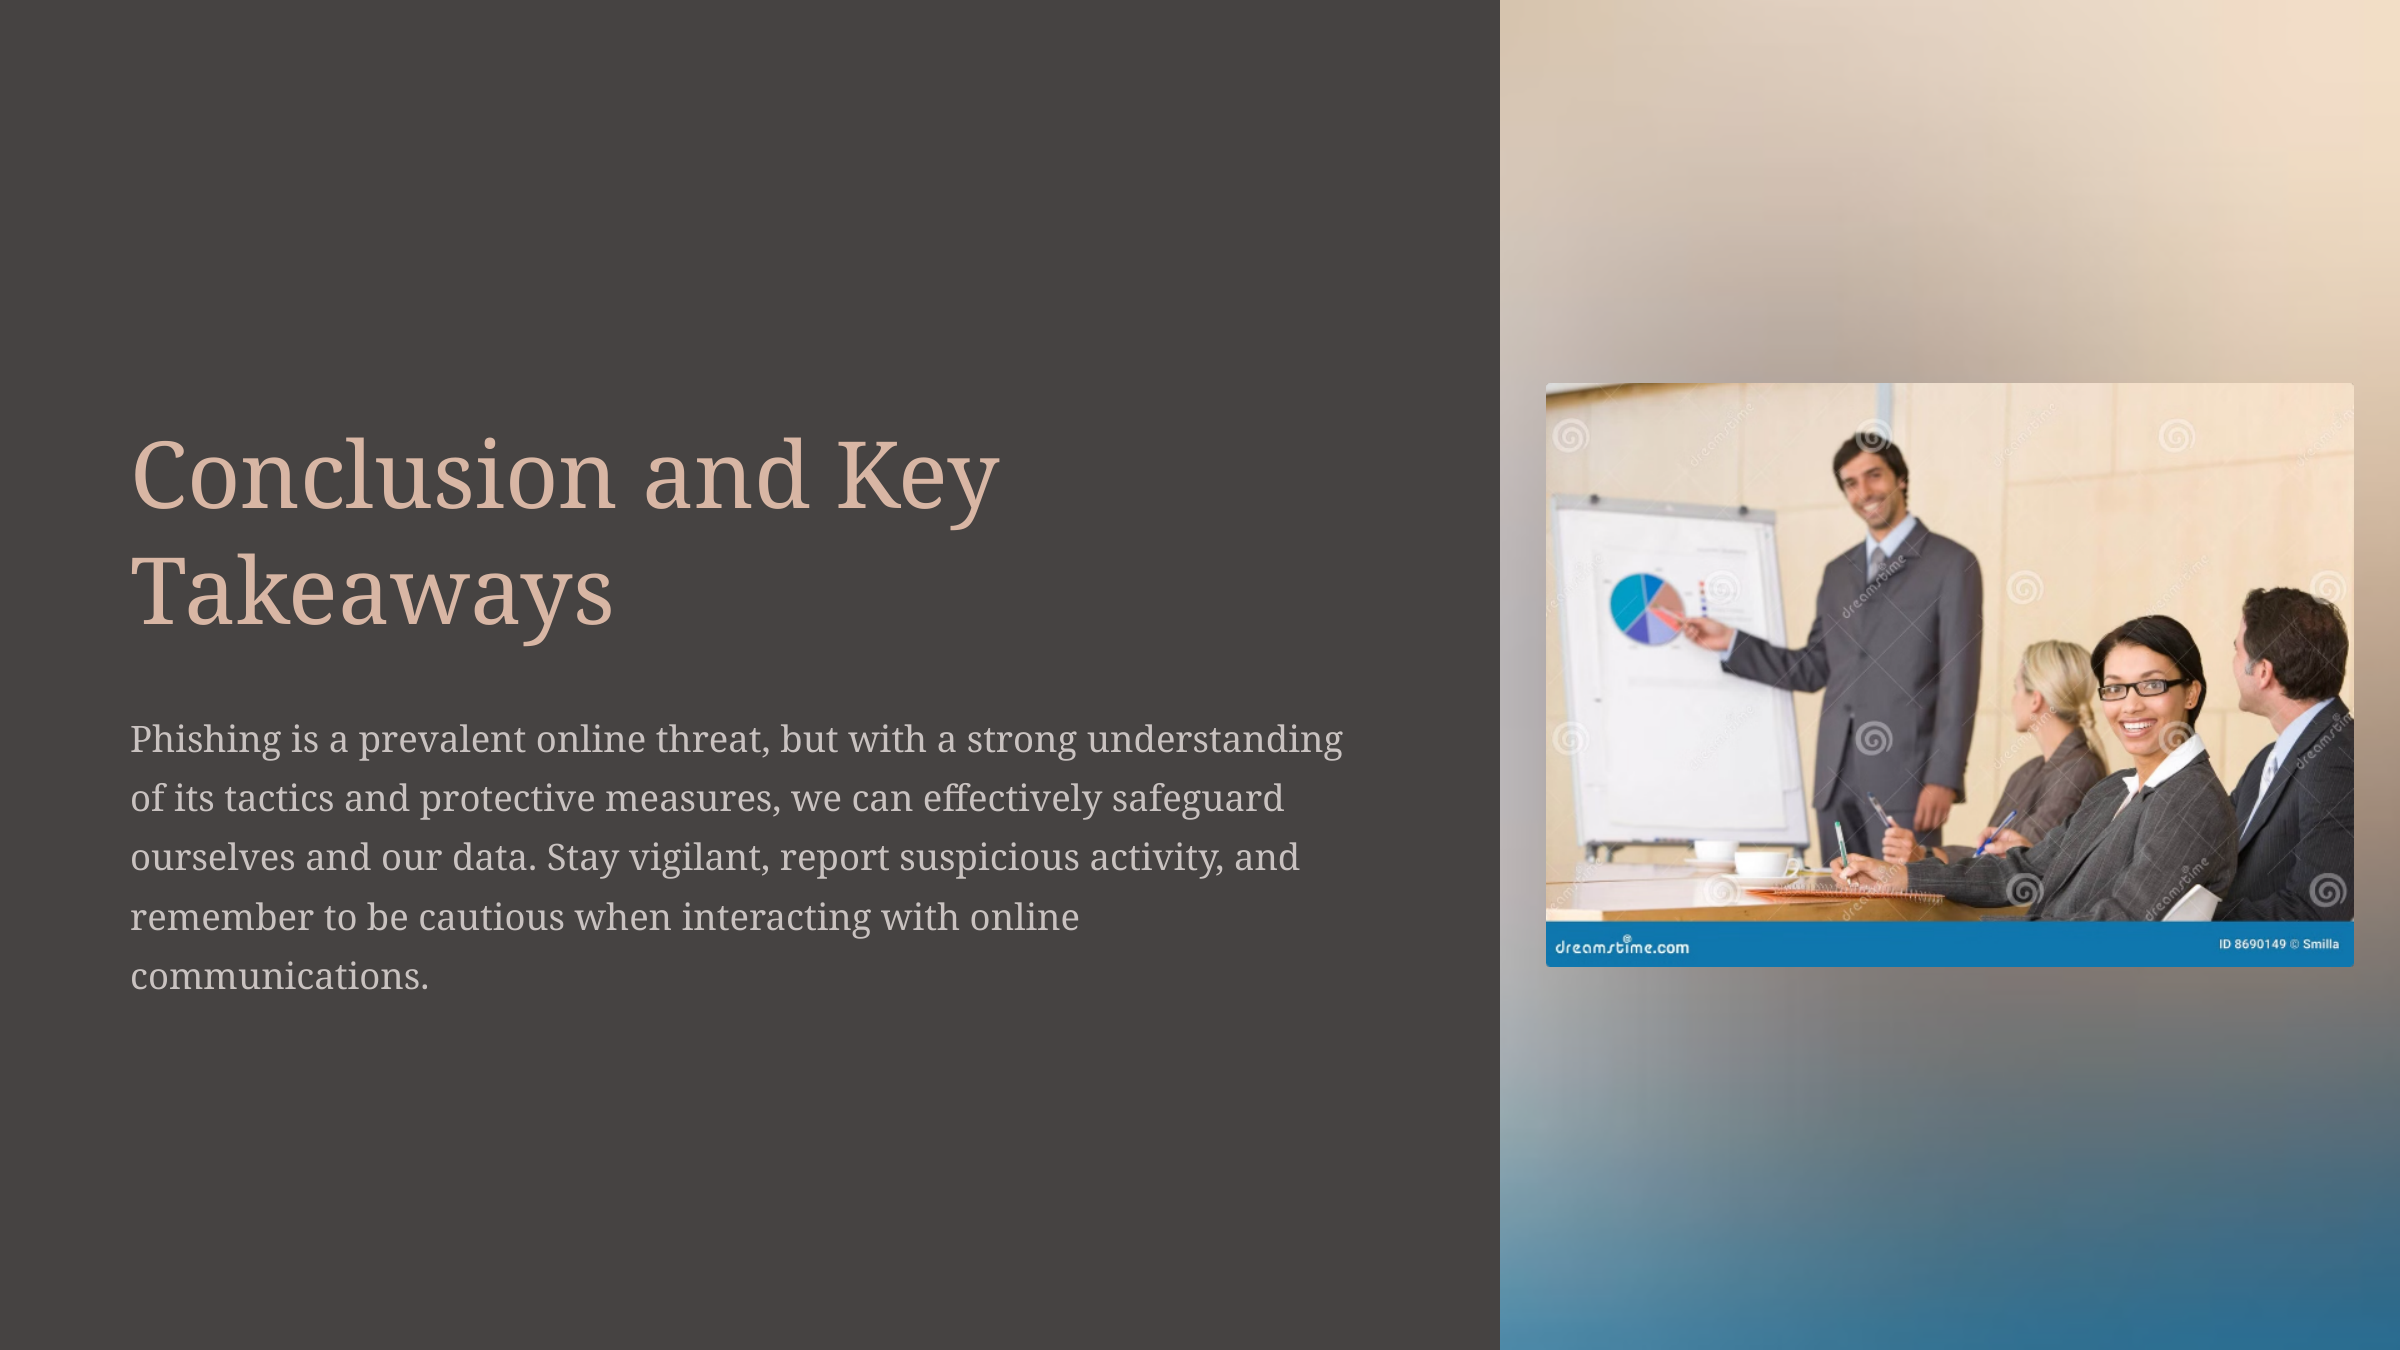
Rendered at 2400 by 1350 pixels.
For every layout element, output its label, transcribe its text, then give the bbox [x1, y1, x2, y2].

text_box Phishing is a prevalent online threat, but with a strong understanding of its tactics and protective measures, we can effectively safeguard ourselves and our data. Stay vigilant, report suspicious activity, and remember to be cautious when interacting with online communications. [130, 700, 1370, 939]
text_box Conclusion and Key Takeaways [130, 411, 1370, 645]
picture [1499, 0, 2400, 1350]
